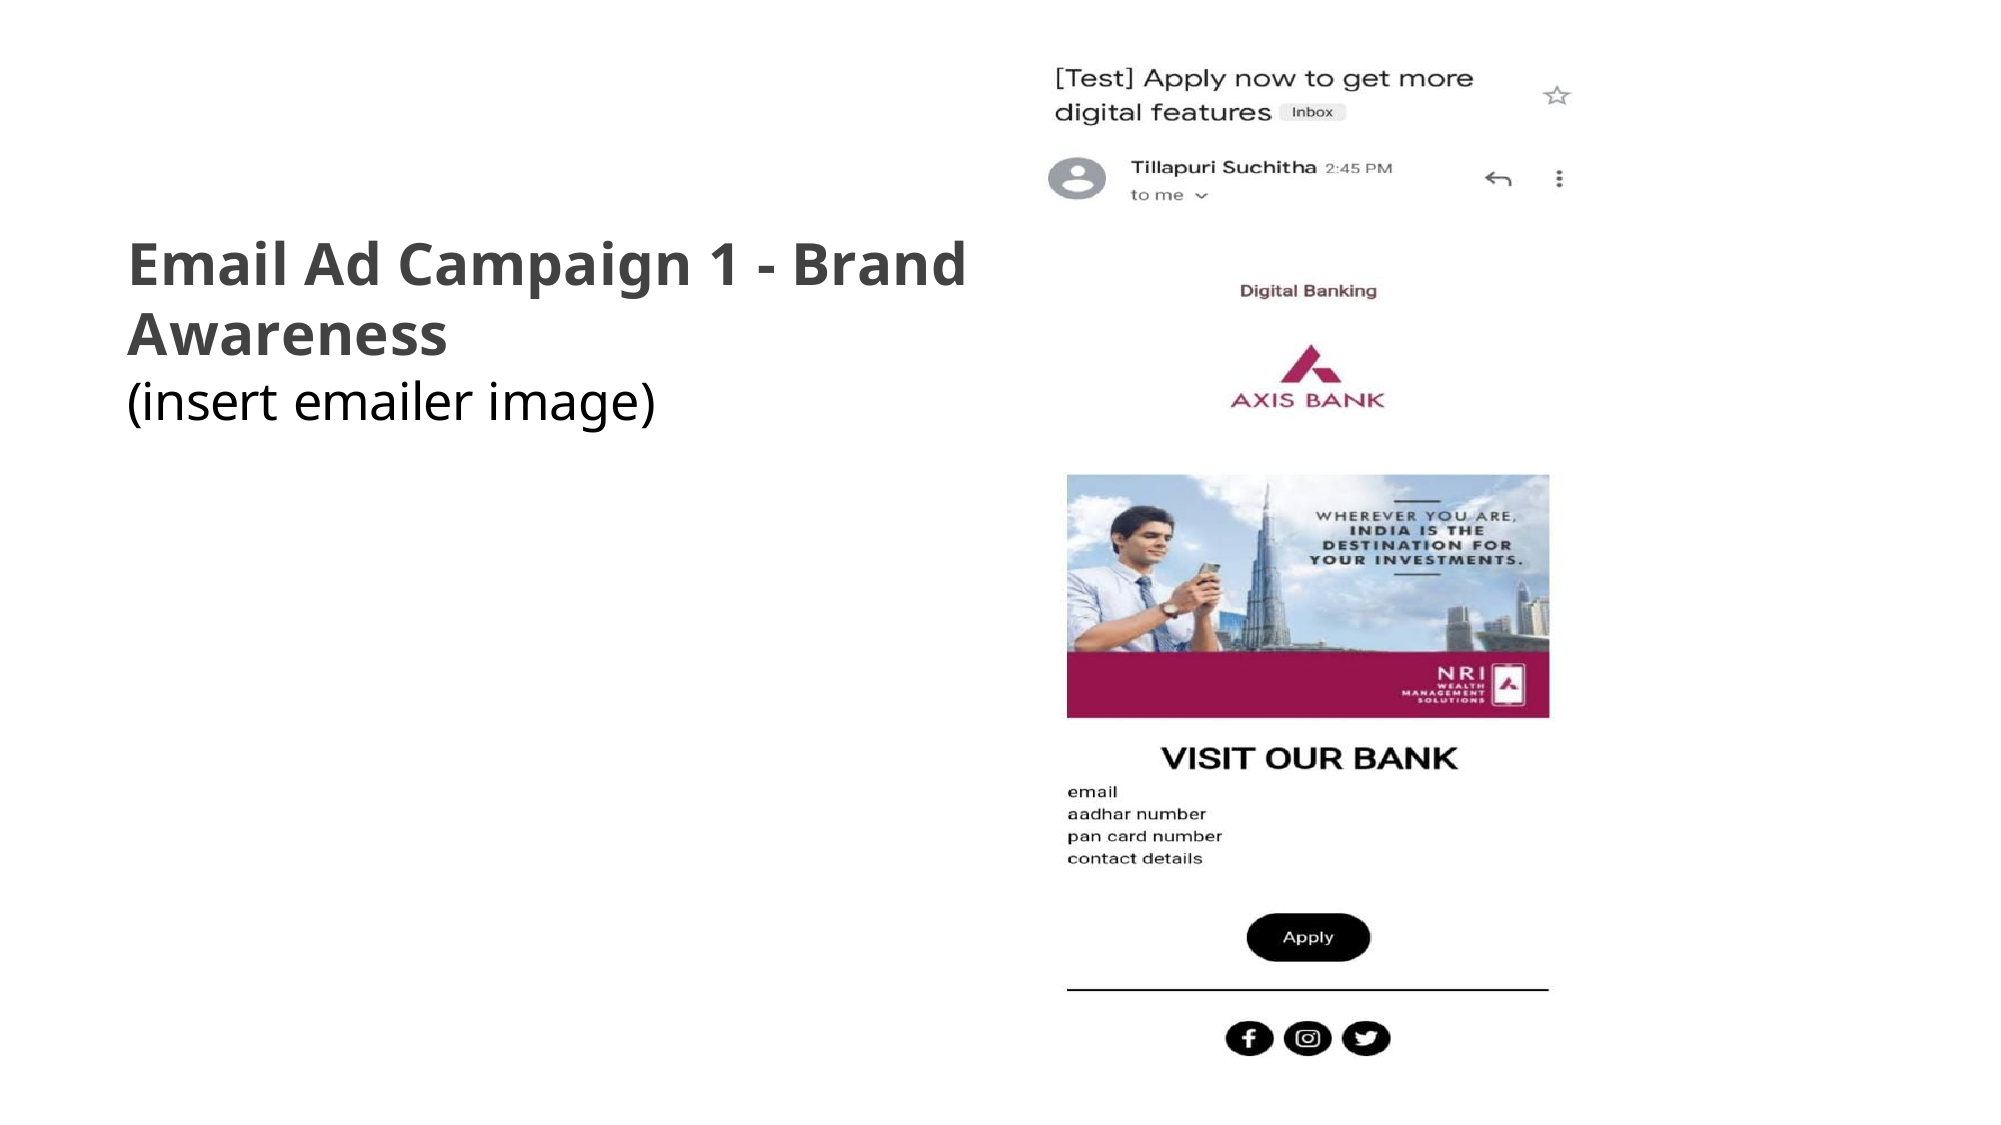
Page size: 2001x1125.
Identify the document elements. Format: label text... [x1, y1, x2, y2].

title Email Ad Campaign 1 - Brand Awareness (insert emailer image) [125, 224, 1019, 431]
picture [1024, 43, 1590, 1082]
